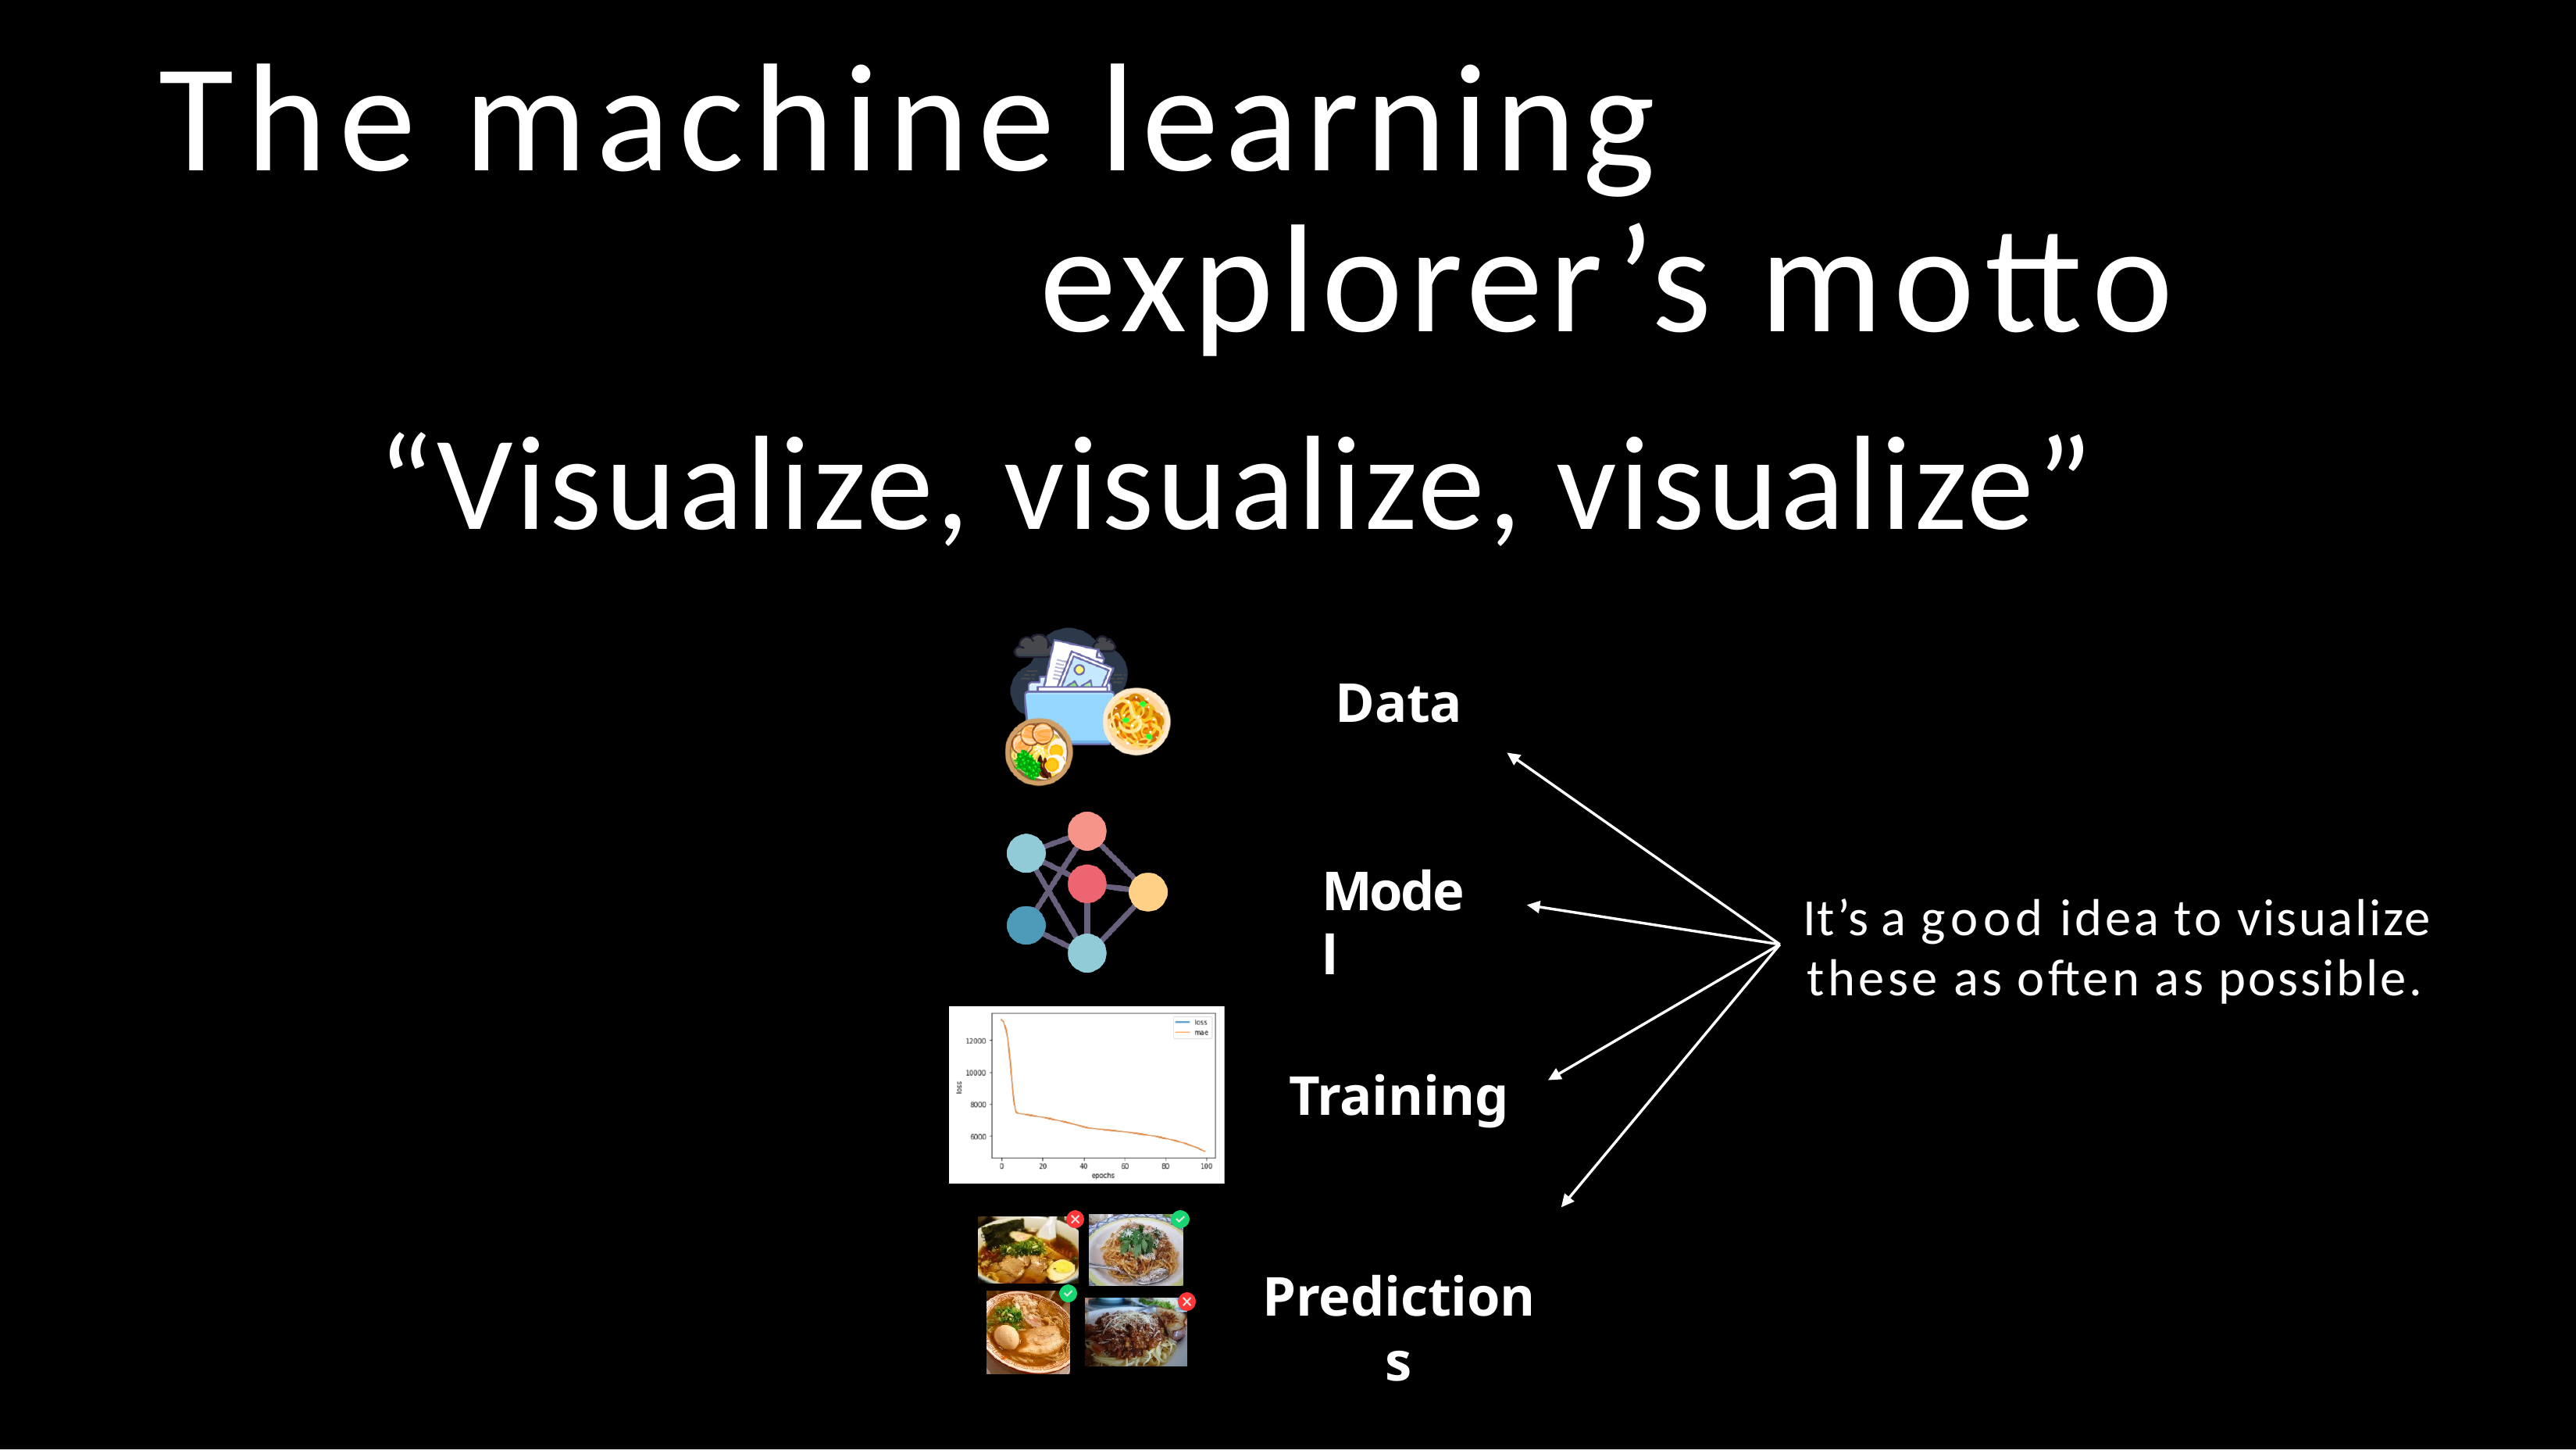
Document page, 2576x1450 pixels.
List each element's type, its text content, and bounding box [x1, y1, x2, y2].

picture [949, 1006, 1225, 1184]
title The machine learning explorer’s motto [157, 13, 2370, 362]
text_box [1193, 1292, 1196, 1367]
picture [998, 803, 1176, 980]
text_box Model [1320, 855, 1477, 986]
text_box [978, 1209, 1190, 1374]
text_box Training Predictions [1257, 1059, 1540, 1391]
text_box “Visualize, visualize, visualize” Data [376, 393, 2119, 733]
text_box It’s a good idea to visualize these as often as possible. [1801, 880, 2442, 1006]
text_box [998, 627, 1176, 791]
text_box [1507, 752, 1782, 1208]
